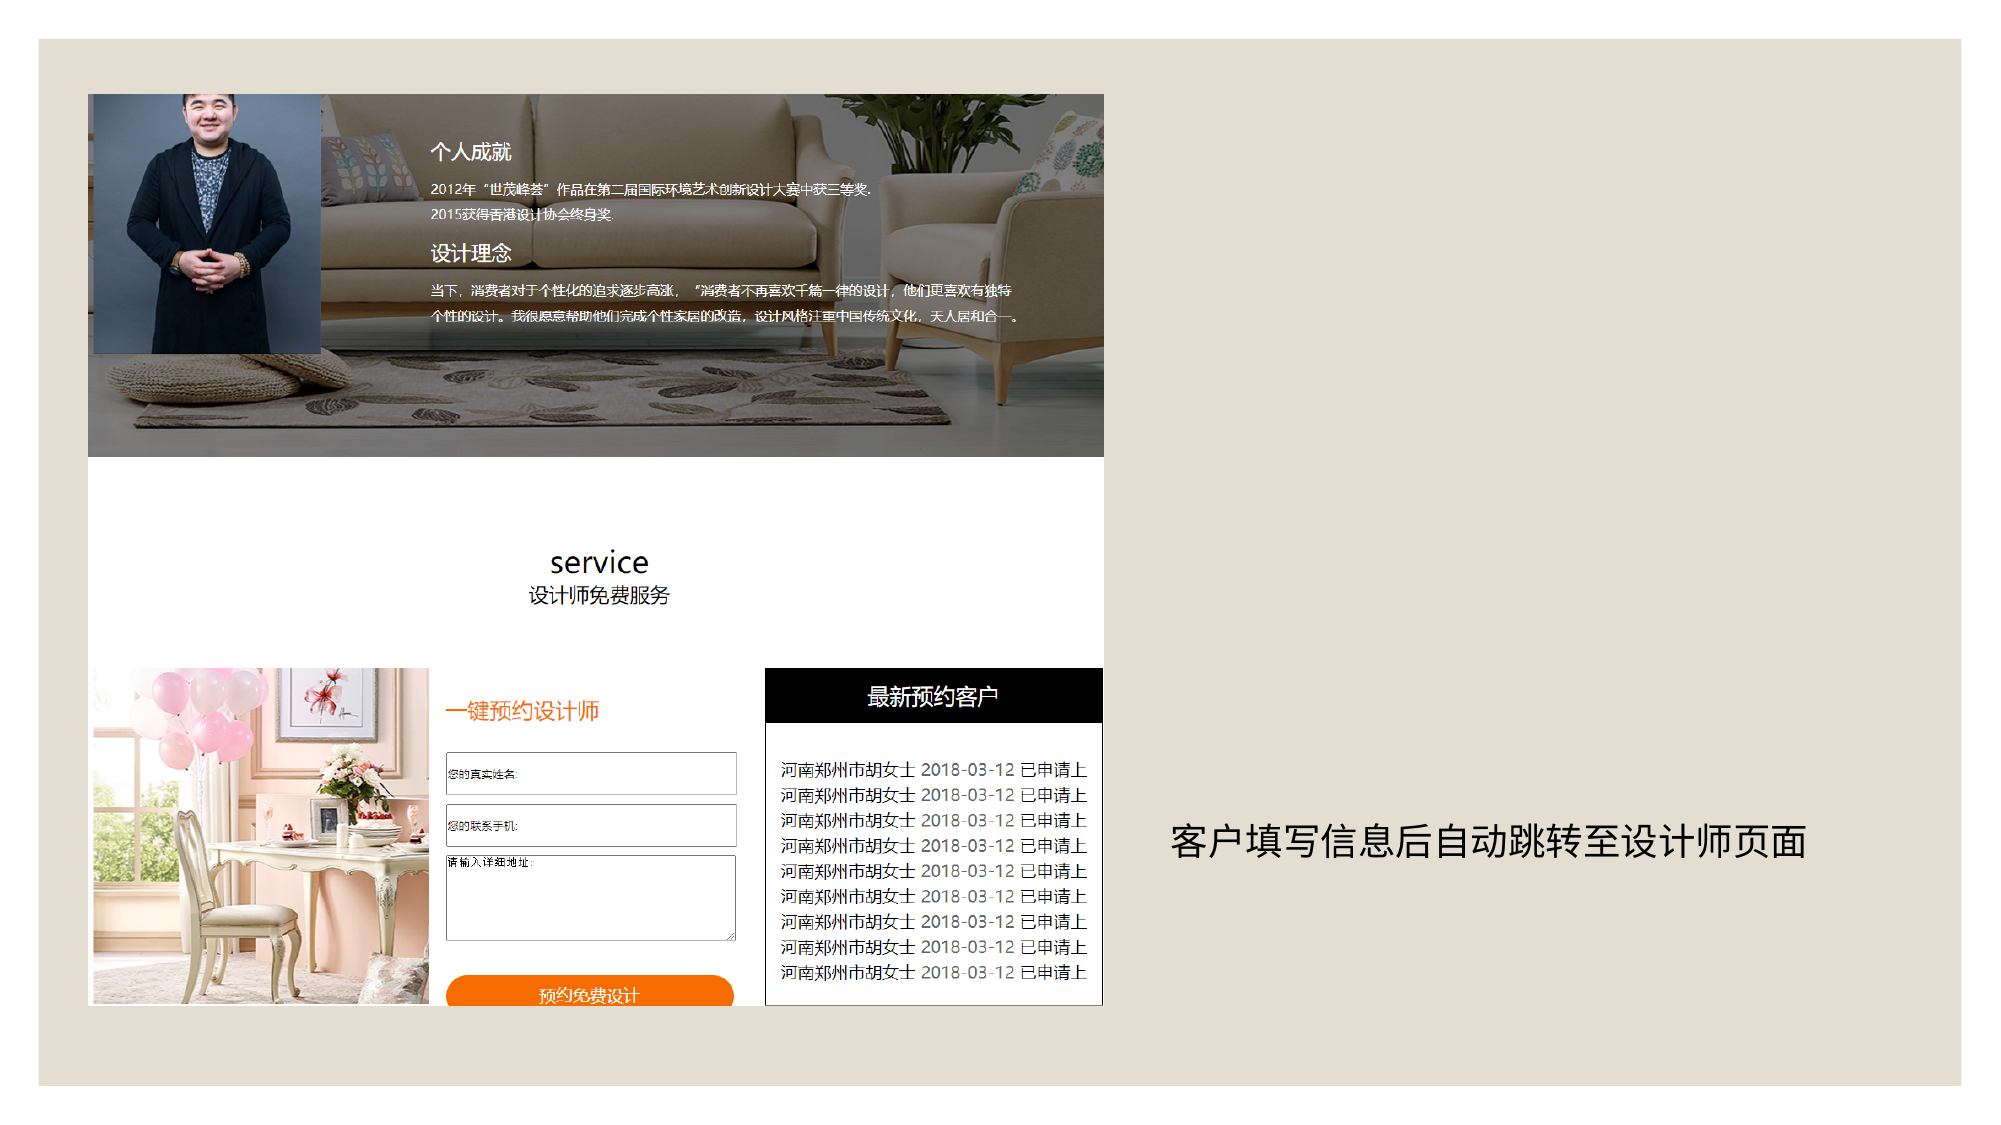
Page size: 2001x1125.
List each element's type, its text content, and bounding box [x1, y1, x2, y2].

picture [87, 94, 1104, 1006]
text_box 客户填写信息后自动跳转至设计师页面 [1155, 810, 1833, 871]
